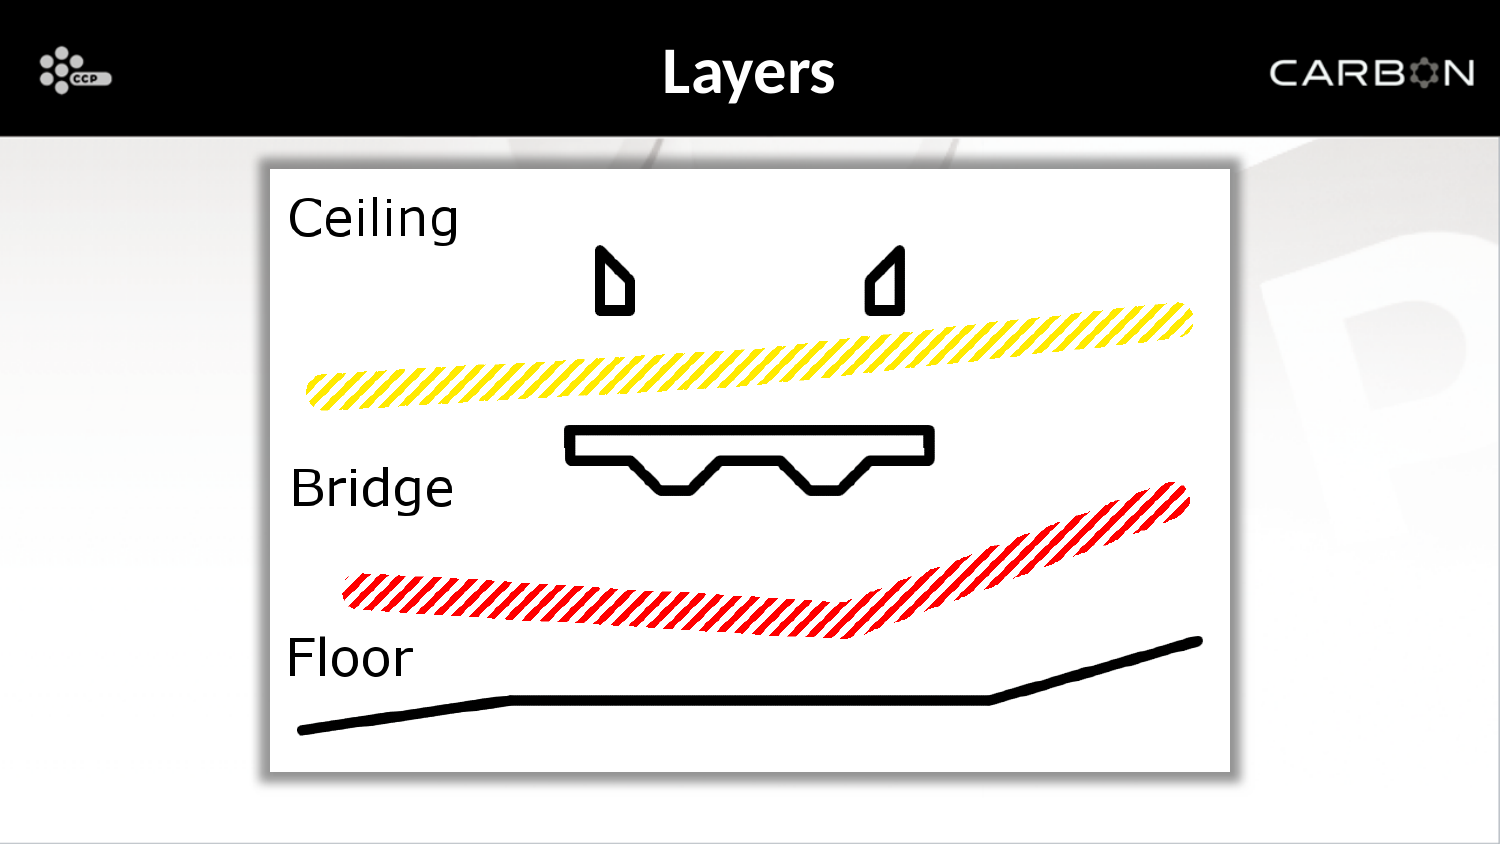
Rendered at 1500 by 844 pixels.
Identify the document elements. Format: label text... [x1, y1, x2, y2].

picture [0, 0, 1500, 844]
title Layers [75, 0, 1425, 135]
